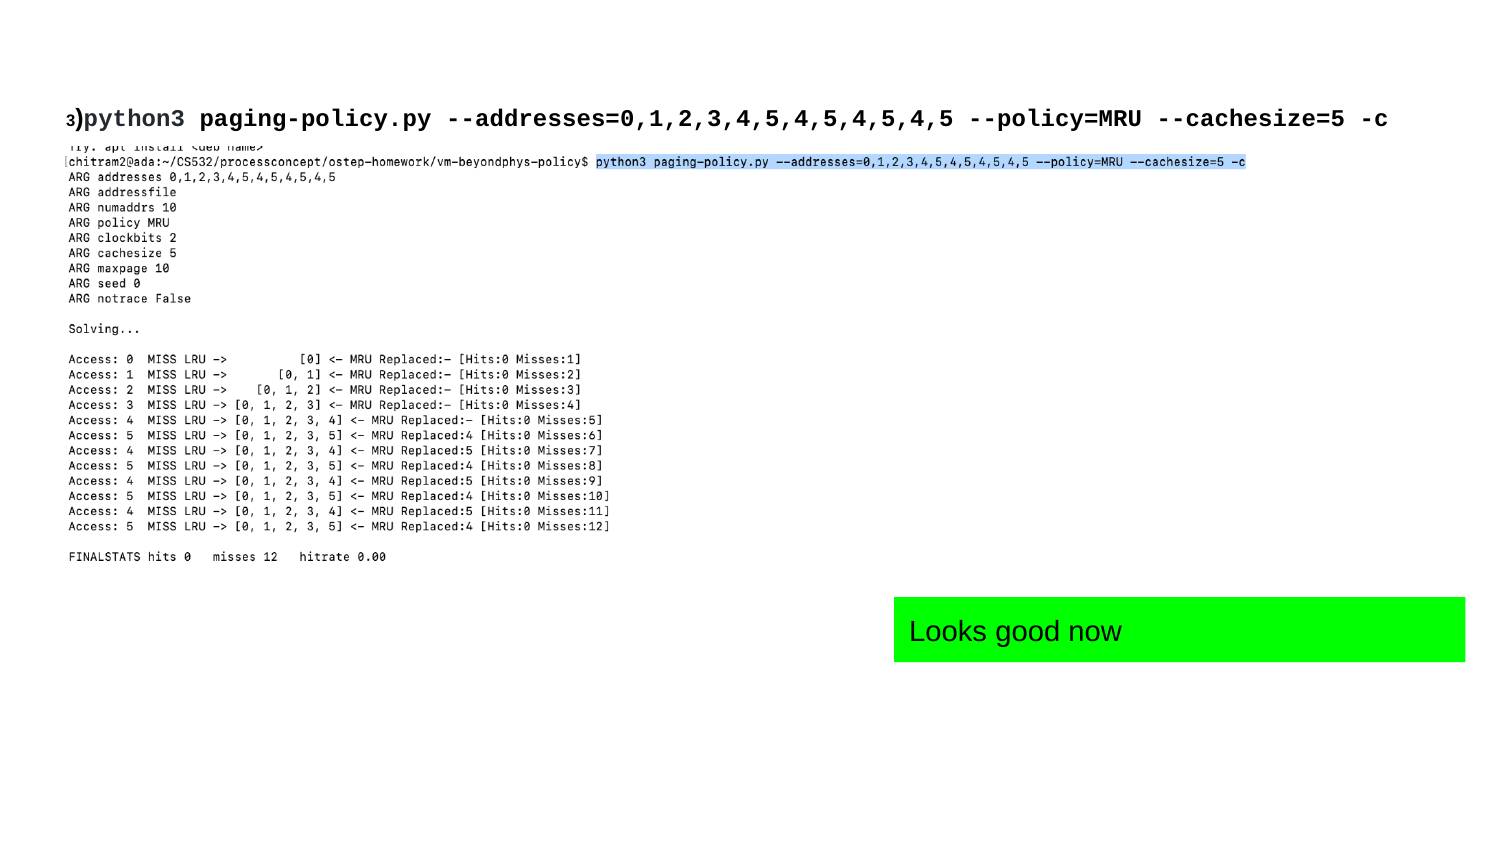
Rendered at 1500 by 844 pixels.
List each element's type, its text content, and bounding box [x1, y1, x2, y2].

title 3)python3 paging-policy.py --addresses=0,1,2,3,4,5,4,5,4,5,4,5 --policy=MRU --cachesize=5 -c [51, 72, 1449, 161]
text_box Looks good now [894, 597, 1466, 663]
picture [63, 146, 1392, 577]
